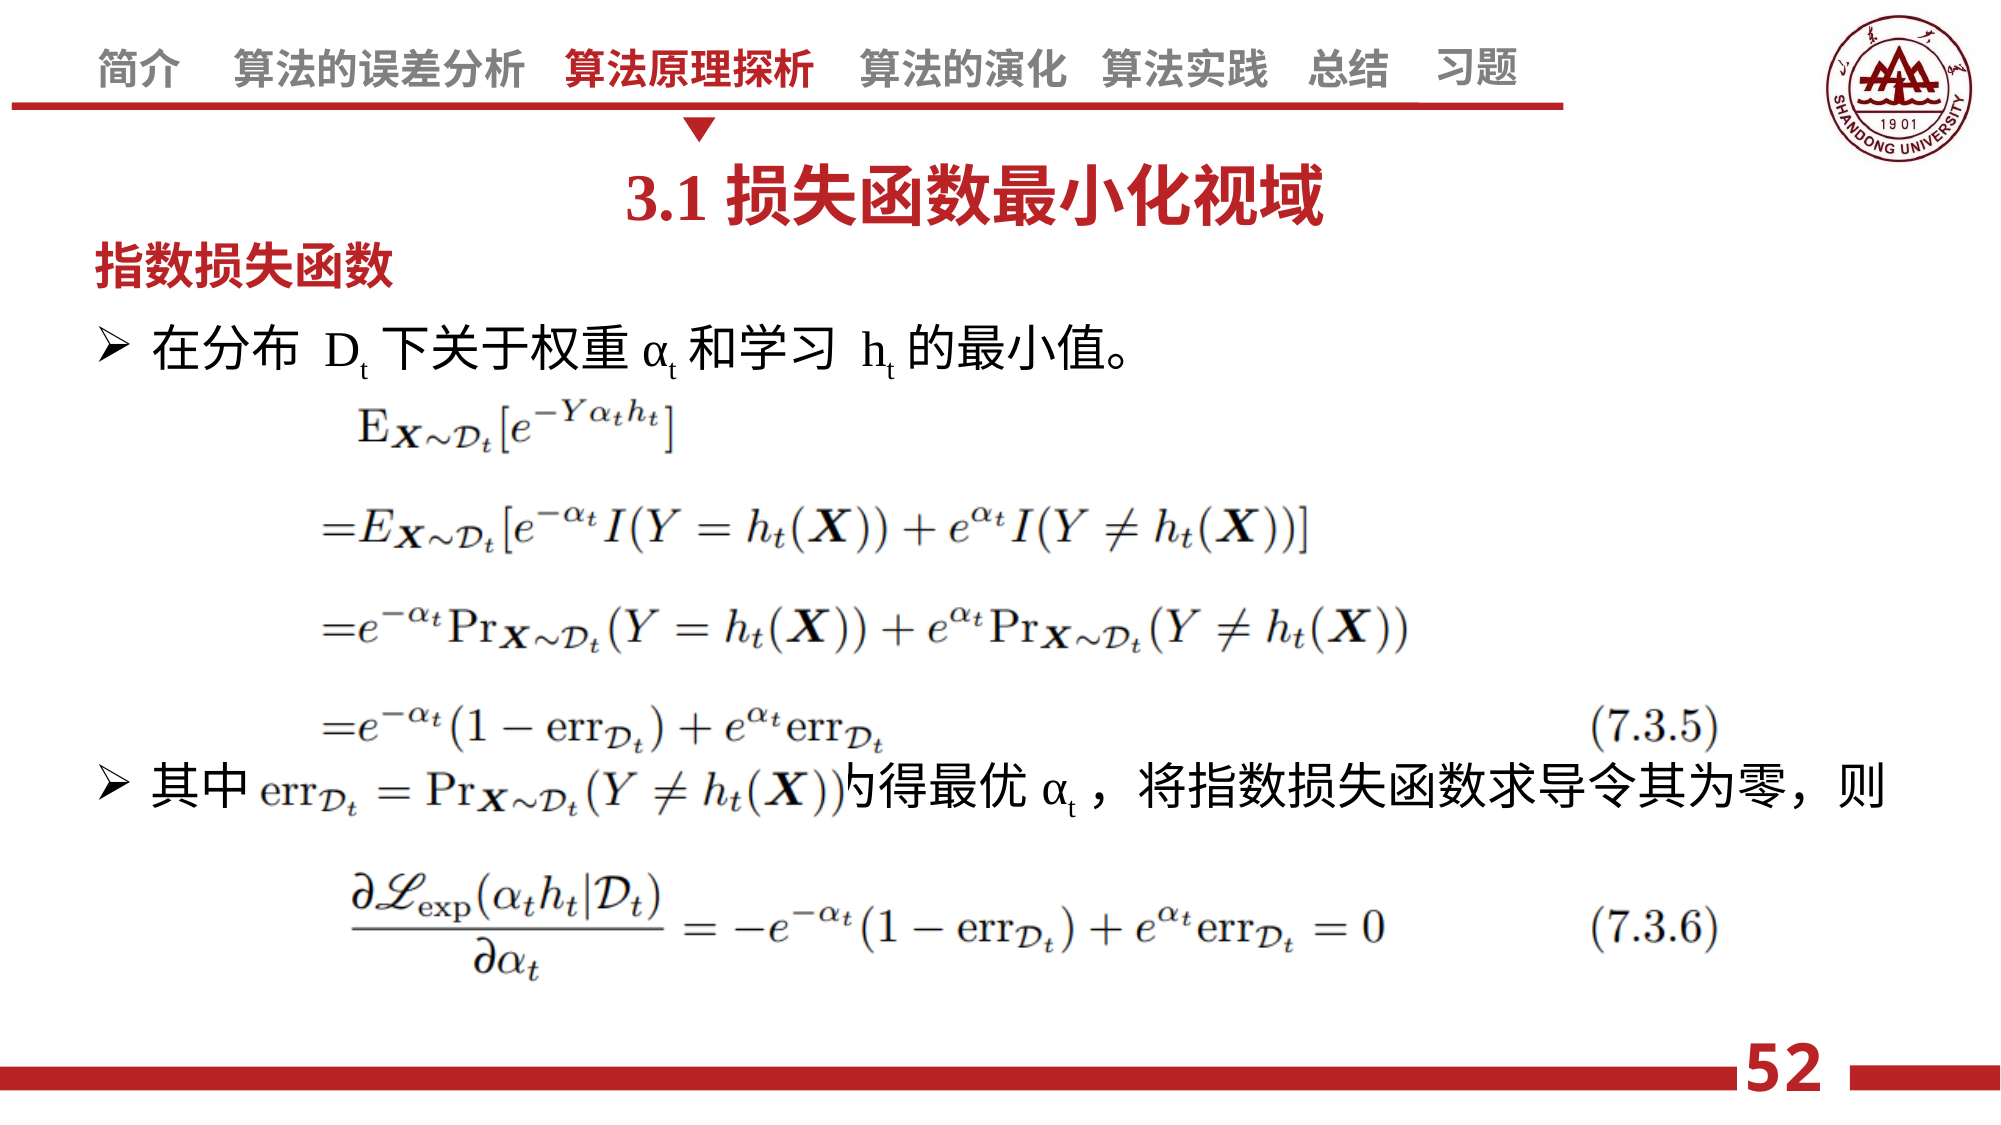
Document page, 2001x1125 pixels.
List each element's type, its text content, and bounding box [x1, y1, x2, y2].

picture [1820, 9, 1977, 167]
text_box 3.1损失函数最小化视域 [598, 146, 1601, 242]
picture [252, 385, 1727, 825]
picture [323, 841, 1727, 995]
text_box 其中 。为得最优αt，将指数损失函数求导令其为零，则 [851, 740, 1981, 831]
text_box 在分布 Dt下关于权重αt和学习 ht的最小值。 [79, 302, 1921, 393]
text_box 其中 。为得最优αt，将指数损失函数求导令其为零，则 [79, 740, 268, 831]
text_box 指数损失函数 [79, 226, 1083, 302]
